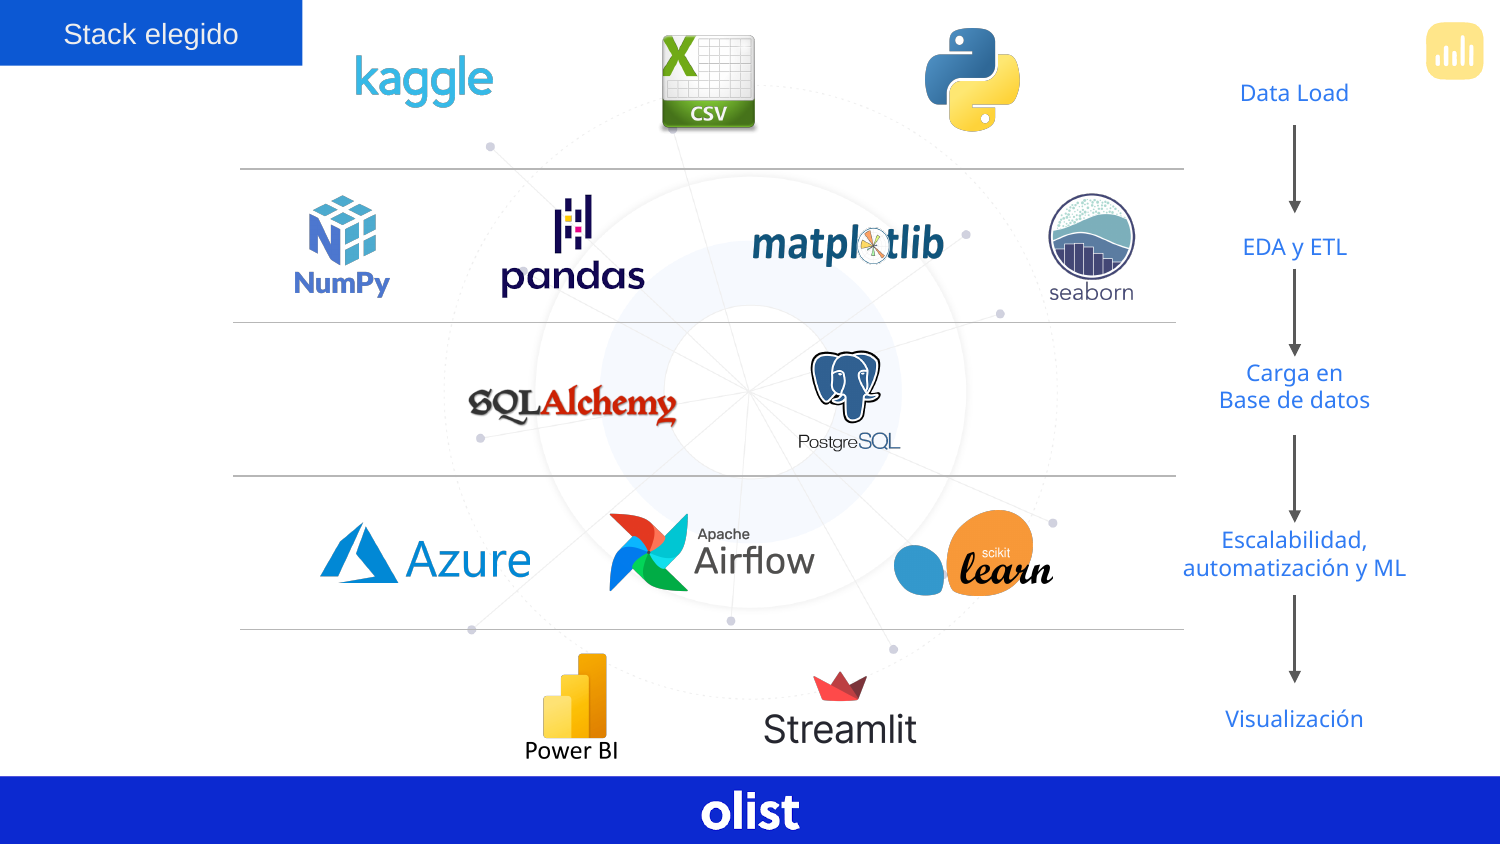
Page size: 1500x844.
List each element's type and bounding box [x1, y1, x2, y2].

text_box [232, 168, 1184, 630]
text_box [1143, 59, 1447, 752]
text_box [0, 0, 303, 66]
picture [0, 0, 1500, 844]
